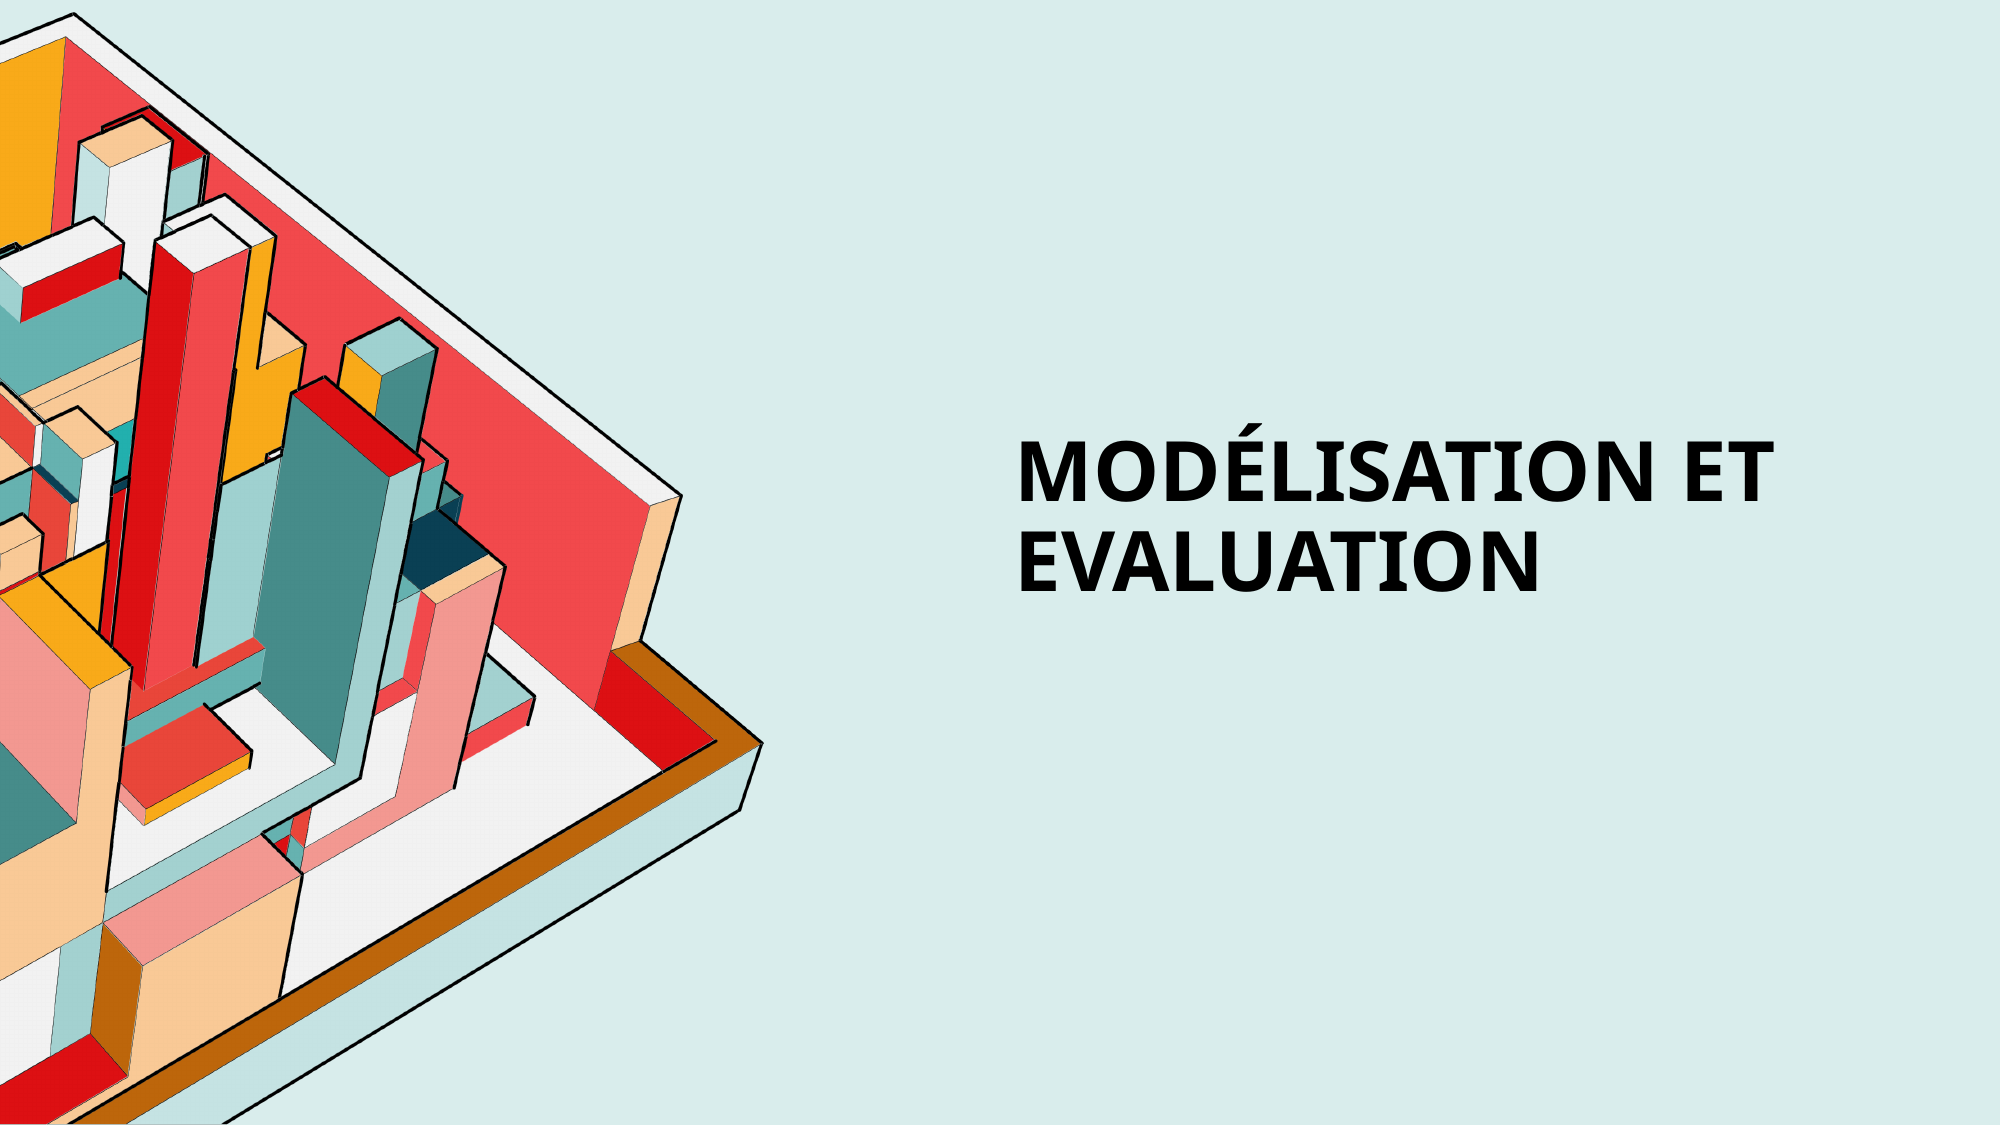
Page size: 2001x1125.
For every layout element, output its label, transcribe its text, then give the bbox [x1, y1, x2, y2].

title Modélisation et Evaluation [999, 72, 1876, 617]
picture [0, 0, 765, 1125]
